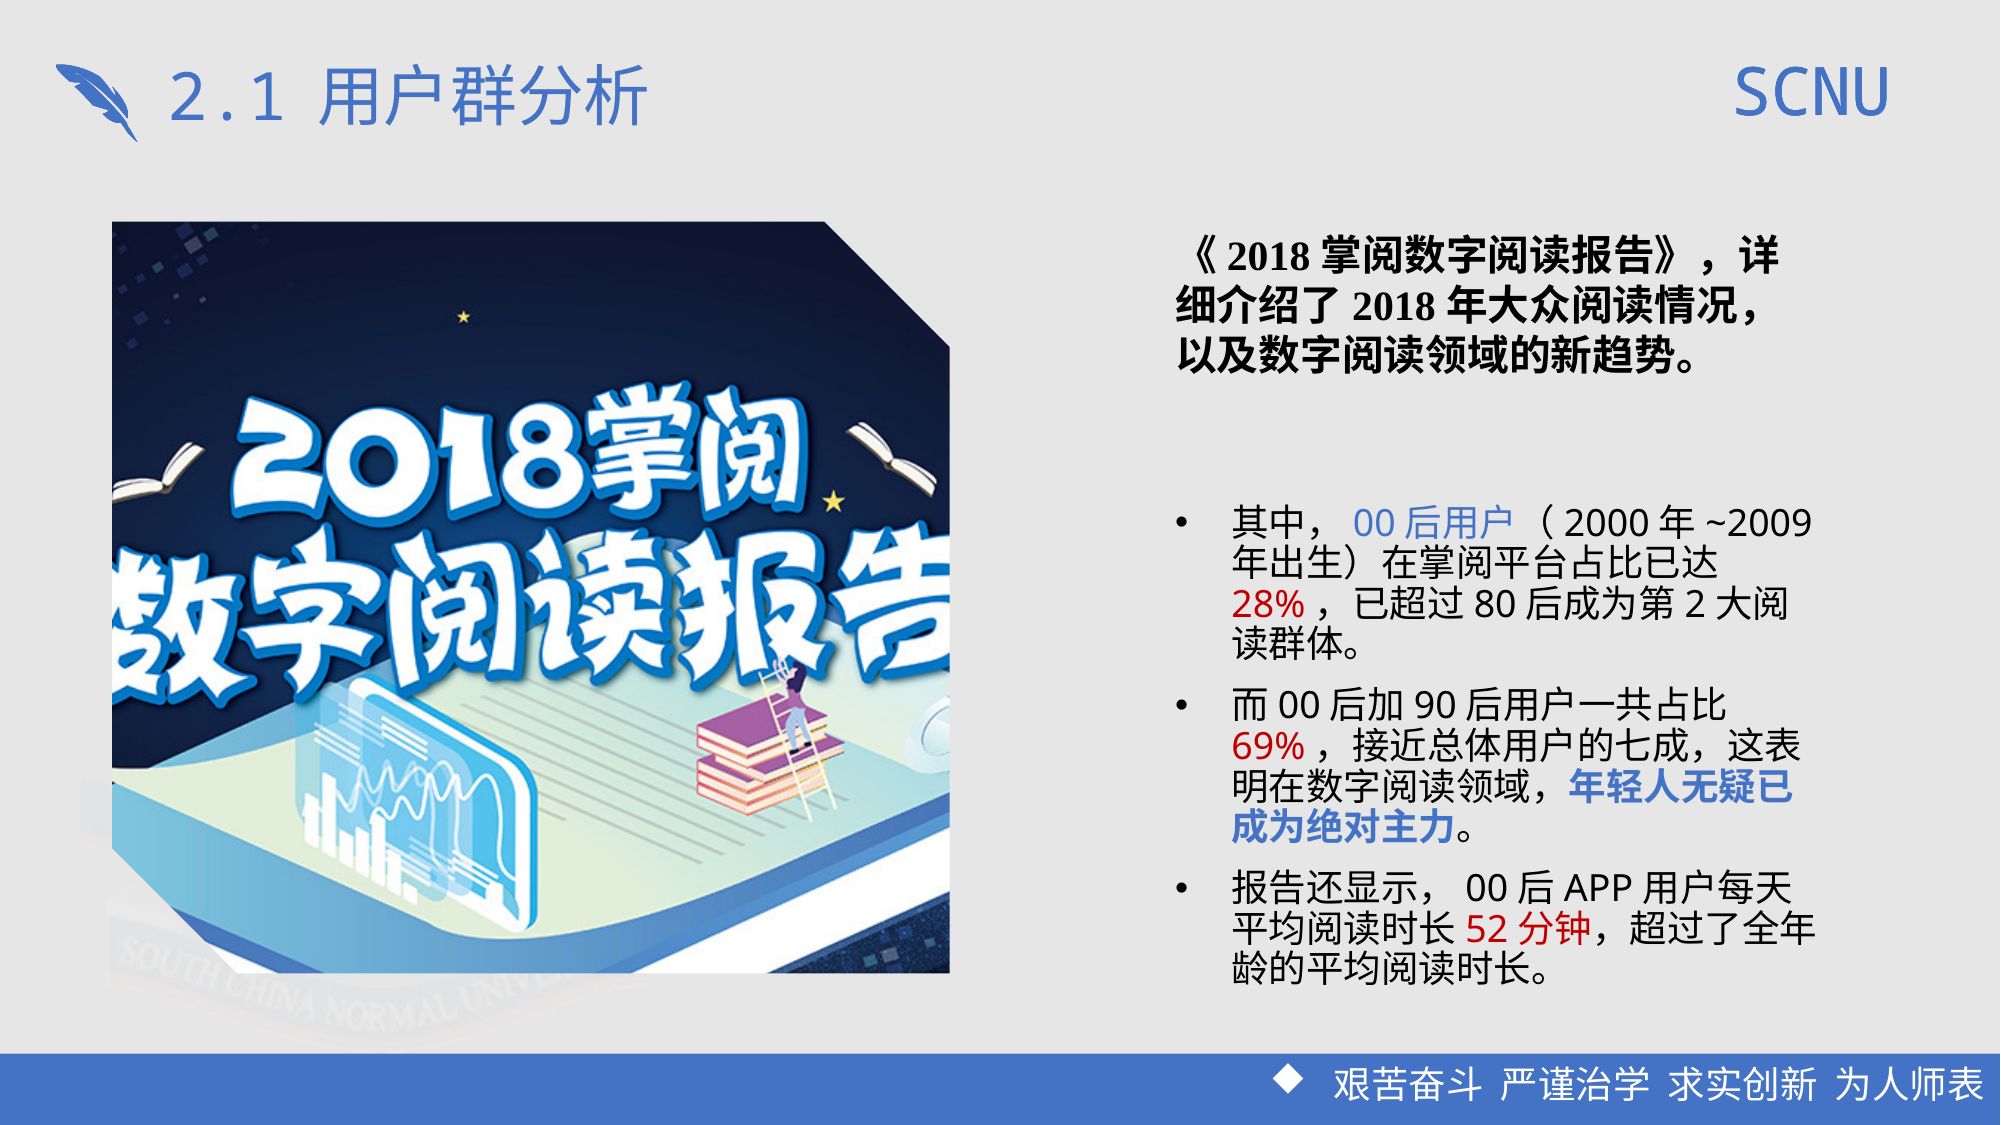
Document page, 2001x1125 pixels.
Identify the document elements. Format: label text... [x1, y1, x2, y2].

list 其中，00后用户（2000年~2009年出生）在掌阅平台占比已达28%，已超过80后成为第2大阅读群体。 而00后加90后用户一共占比69%，接近总体用户的七成，这表明在数字阅读领域，年轻人无疑已成为绝对主力。 报告还显示，00后APP用户每天平均阅读时长52分钟，超过了全年龄的平均阅读时长。 [1160, 496, 1835, 974]
picture [81, 221, 950, 1053]
list 2.1 用户群分析 [152, 55, 1717, 151]
text_box 《2018掌阅数字阅读报告》，详细介绍了2018年大众阅读情况，以及数字阅读领域的新趋势。 [1160, 221, 1835, 387]
